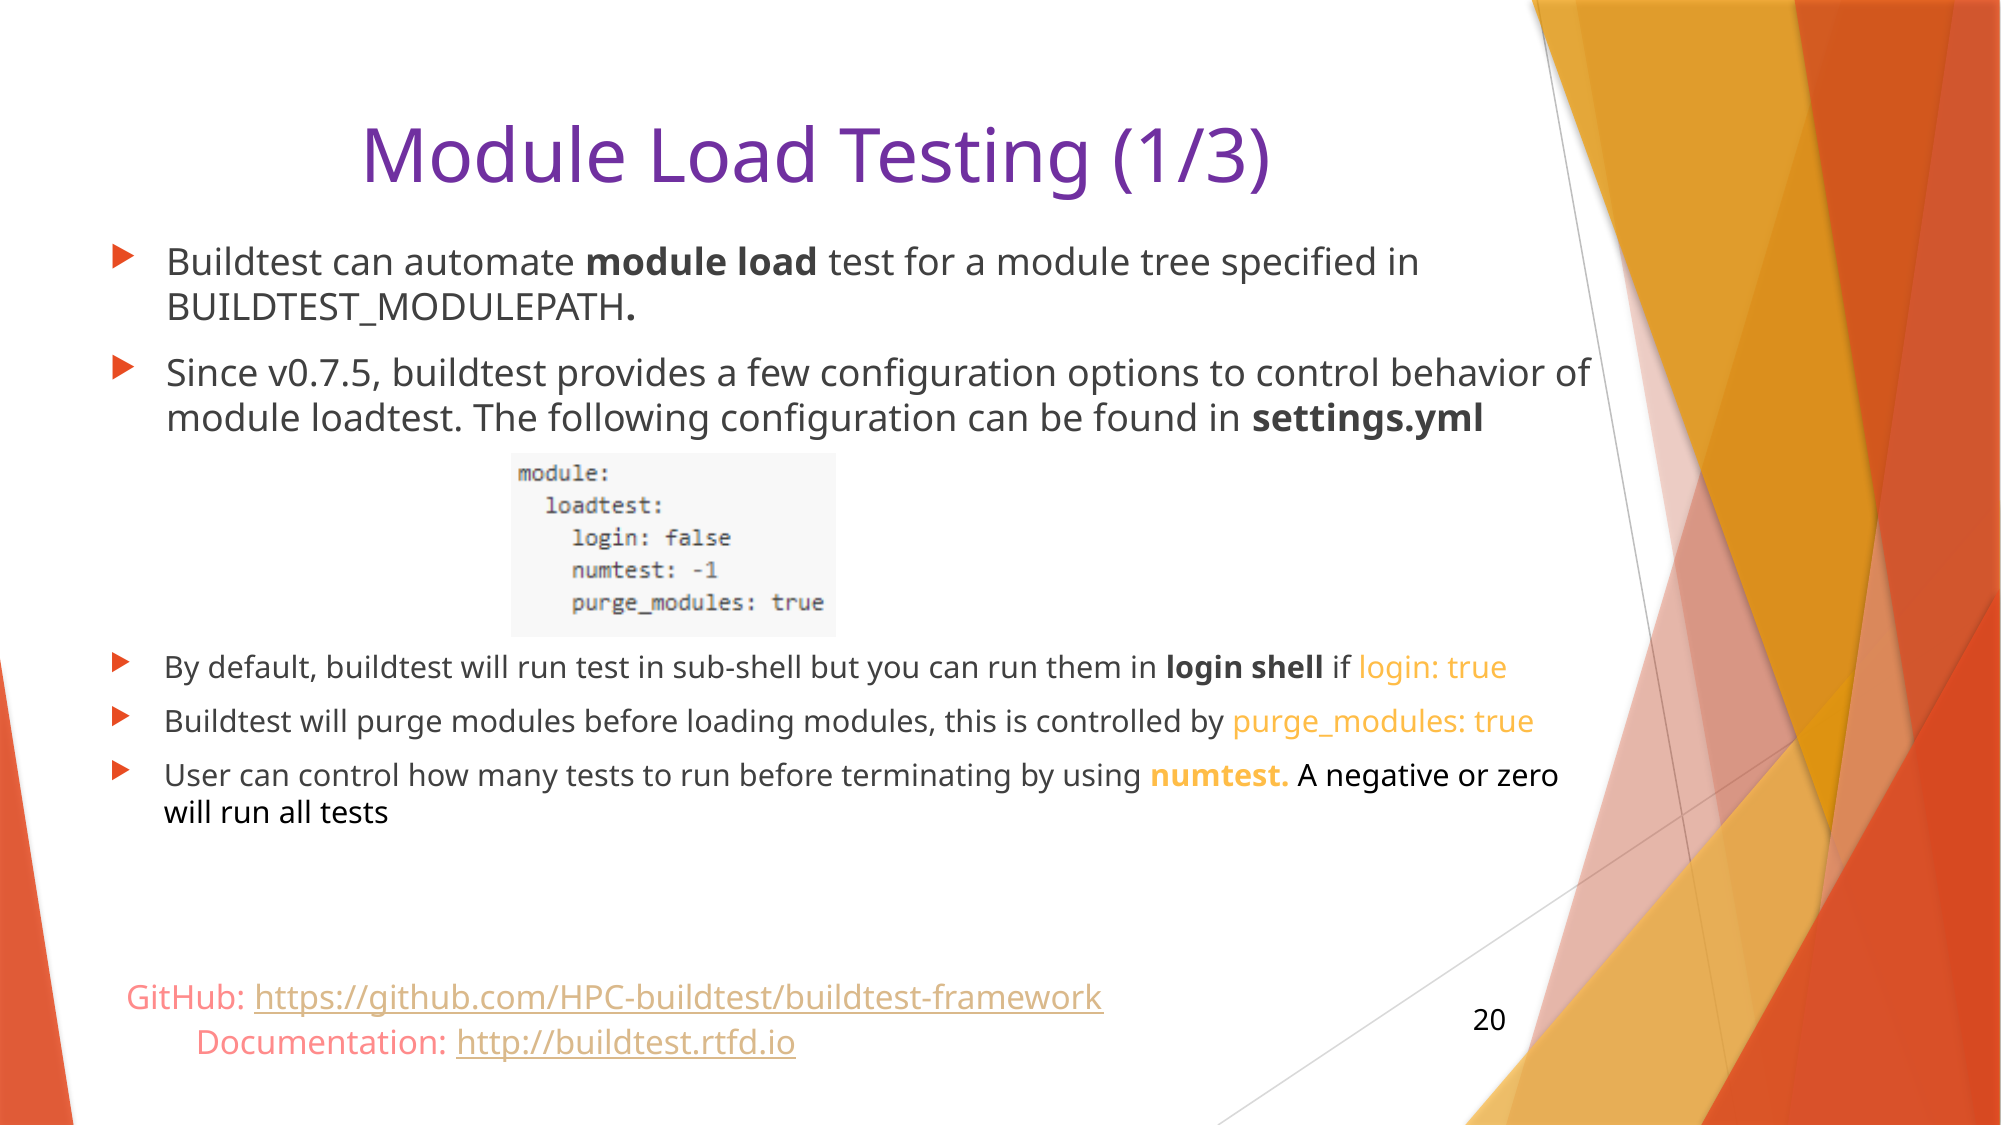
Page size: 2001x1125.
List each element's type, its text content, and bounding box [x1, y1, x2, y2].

text_box By default, buildtest will run test in sub-shell but you can run them in login shell if login: true Buildtest will purge modules before loading modules, this is controlled by purge_modules: true User can control how many tests to run before terminating by using numtest. A negative or zero will run all tests [94, 640, 1626, 864]
title Module Load Testing (1/3) [111, 99, 1522, 209]
list Buildtest can automate module load test for a module tree specified in BUILDTEST_MODULEPATH. Since v0.7.5, buildtest provides a few configuration options to control behavior of module loadtest. The following configuration can be found in settings.yml [94, 230, 1626, 454]
footer GitHub: https://github.com/HPC-buildtest/buildtest-framework Documentation: http://buildtest.rtfd.io [111, 991, 1145, 1051]
slide_number 20 [1409, 991, 1522, 1051]
picture [511, 452, 837, 638]
